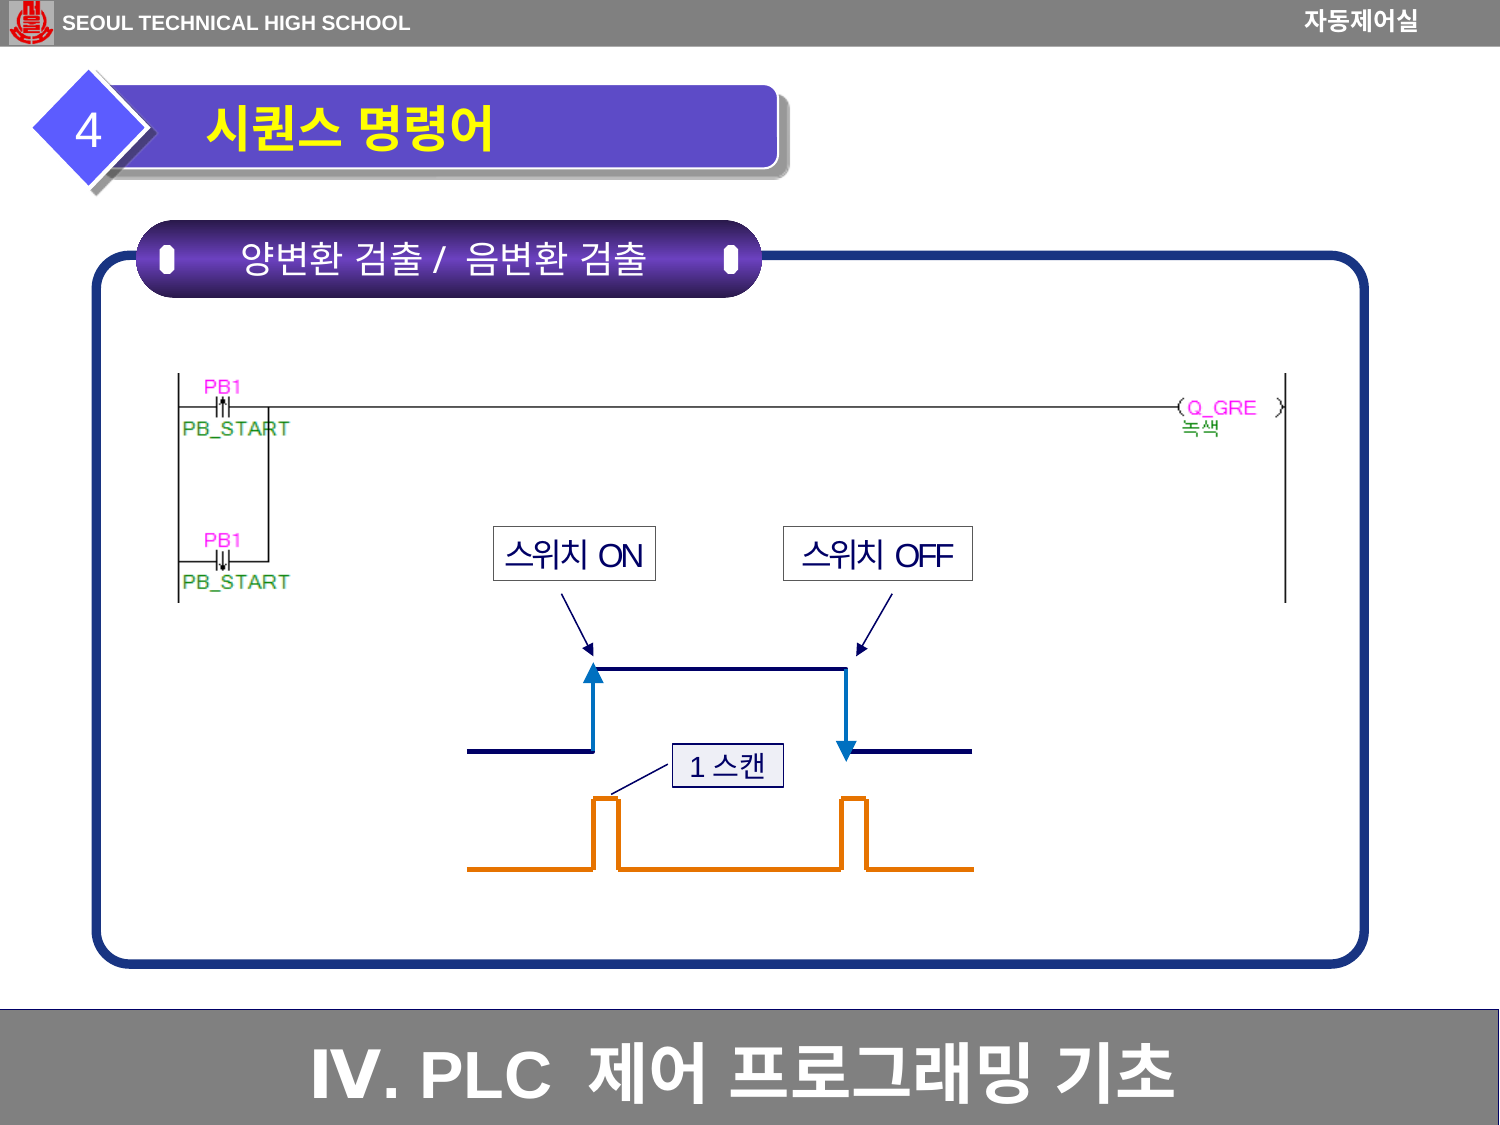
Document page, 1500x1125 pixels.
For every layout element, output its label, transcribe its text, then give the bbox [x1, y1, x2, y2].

picture [9, 1, 54, 45]
text_box 양변환 검출/ 음변환 검출 [181, 228, 708, 289]
picture [172, 373, 1294, 603]
text_box [96, 255, 1365, 965]
text_box [159, 245, 175, 274]
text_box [466, 526, 975, 870]
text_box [29, 66, 779, 190]
text_box [136, 219, 762, 298]
text_box [723, 245, 739, 274]
